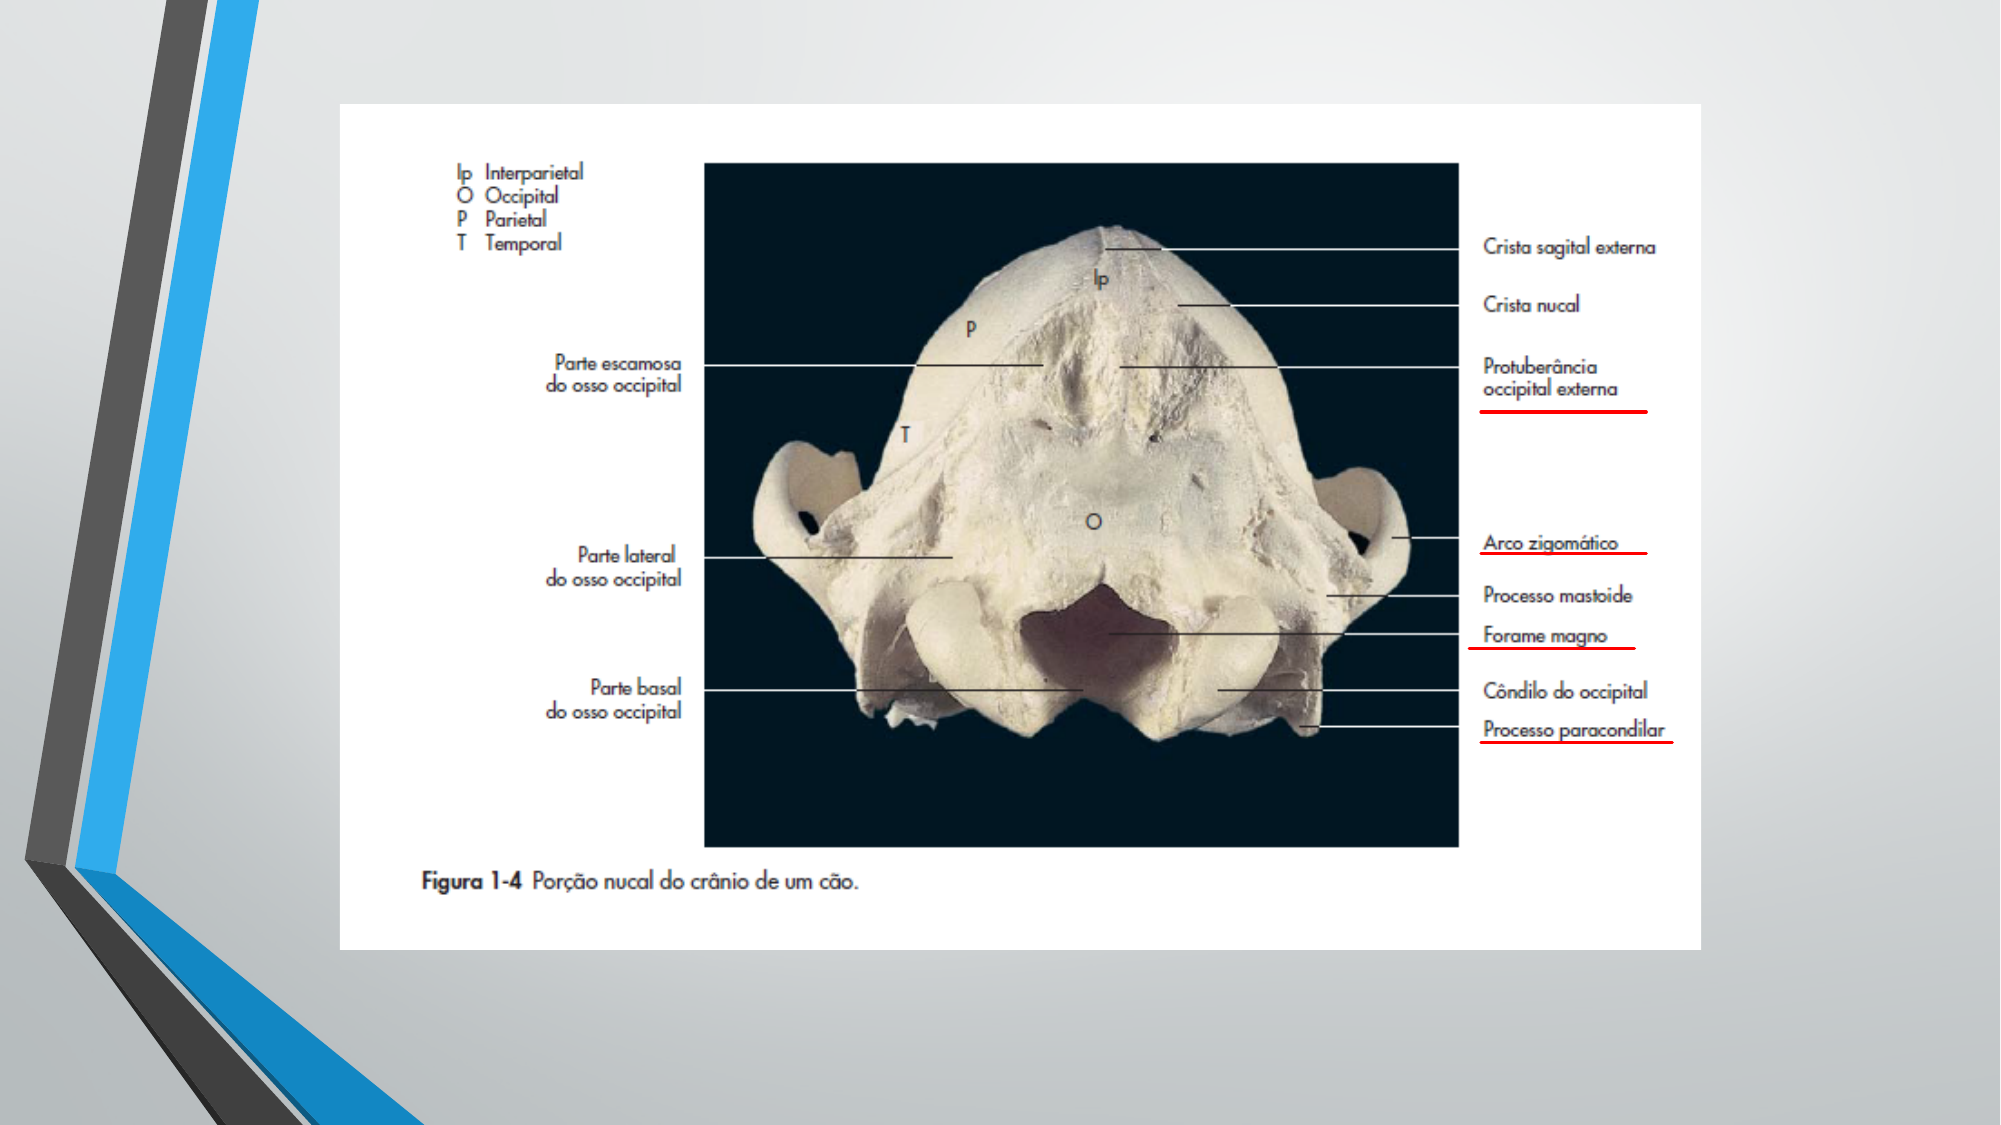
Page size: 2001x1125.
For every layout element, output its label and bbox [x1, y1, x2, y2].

picture [339, 104, 1702, 951]
